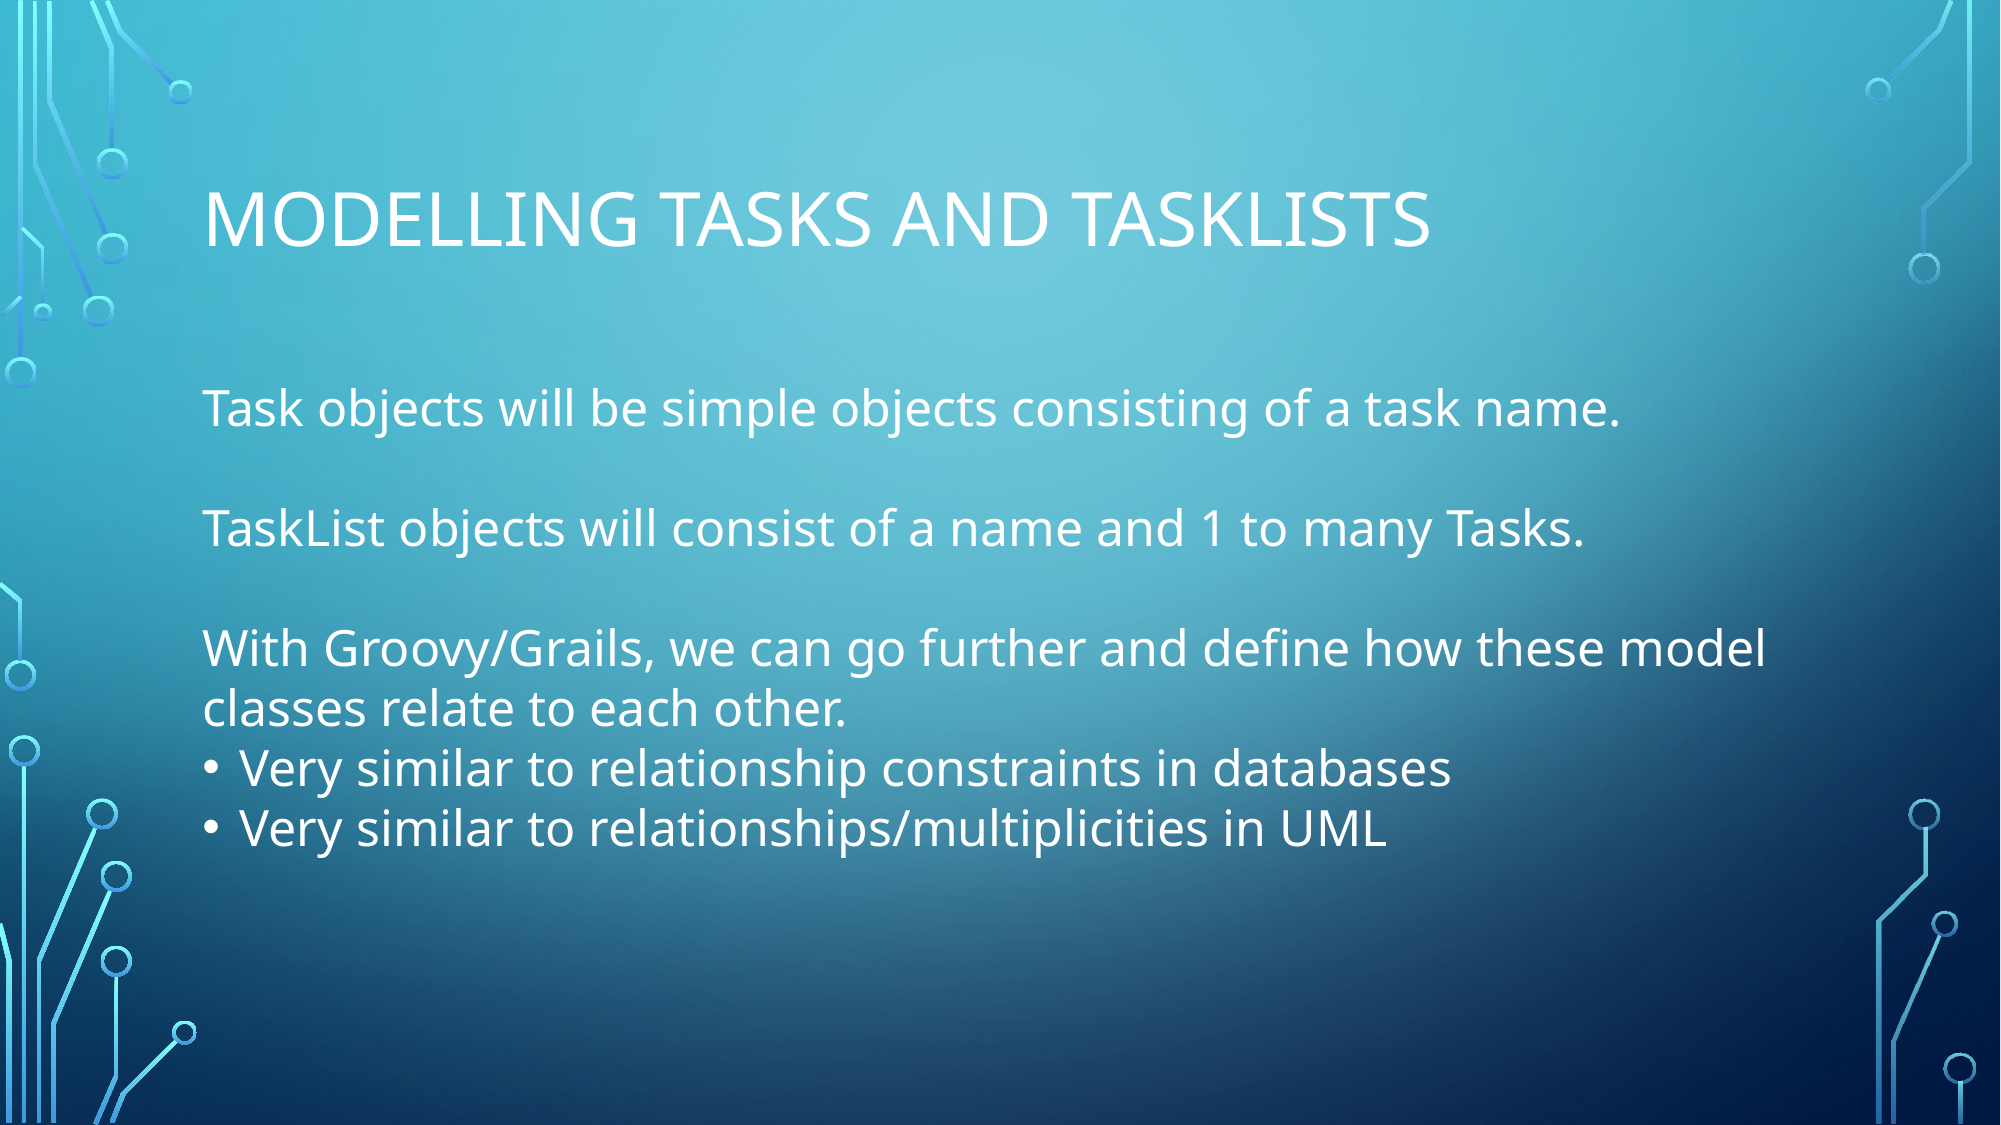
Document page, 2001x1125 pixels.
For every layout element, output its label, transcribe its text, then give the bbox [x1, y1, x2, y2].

title Modelling Tasks and tasklists [187, 101, 1813, 344]
list Task objects will be simple objects consisting of a task name. TaskList objects will consist of a name and 1 to many Tasks. With Groovy/Grails, we can go further and define how these model classes relate to each other. Very similar to relationship constraints in databases Very similar to relationships/multiplicities in UML [187, 369, 1813, 950]
